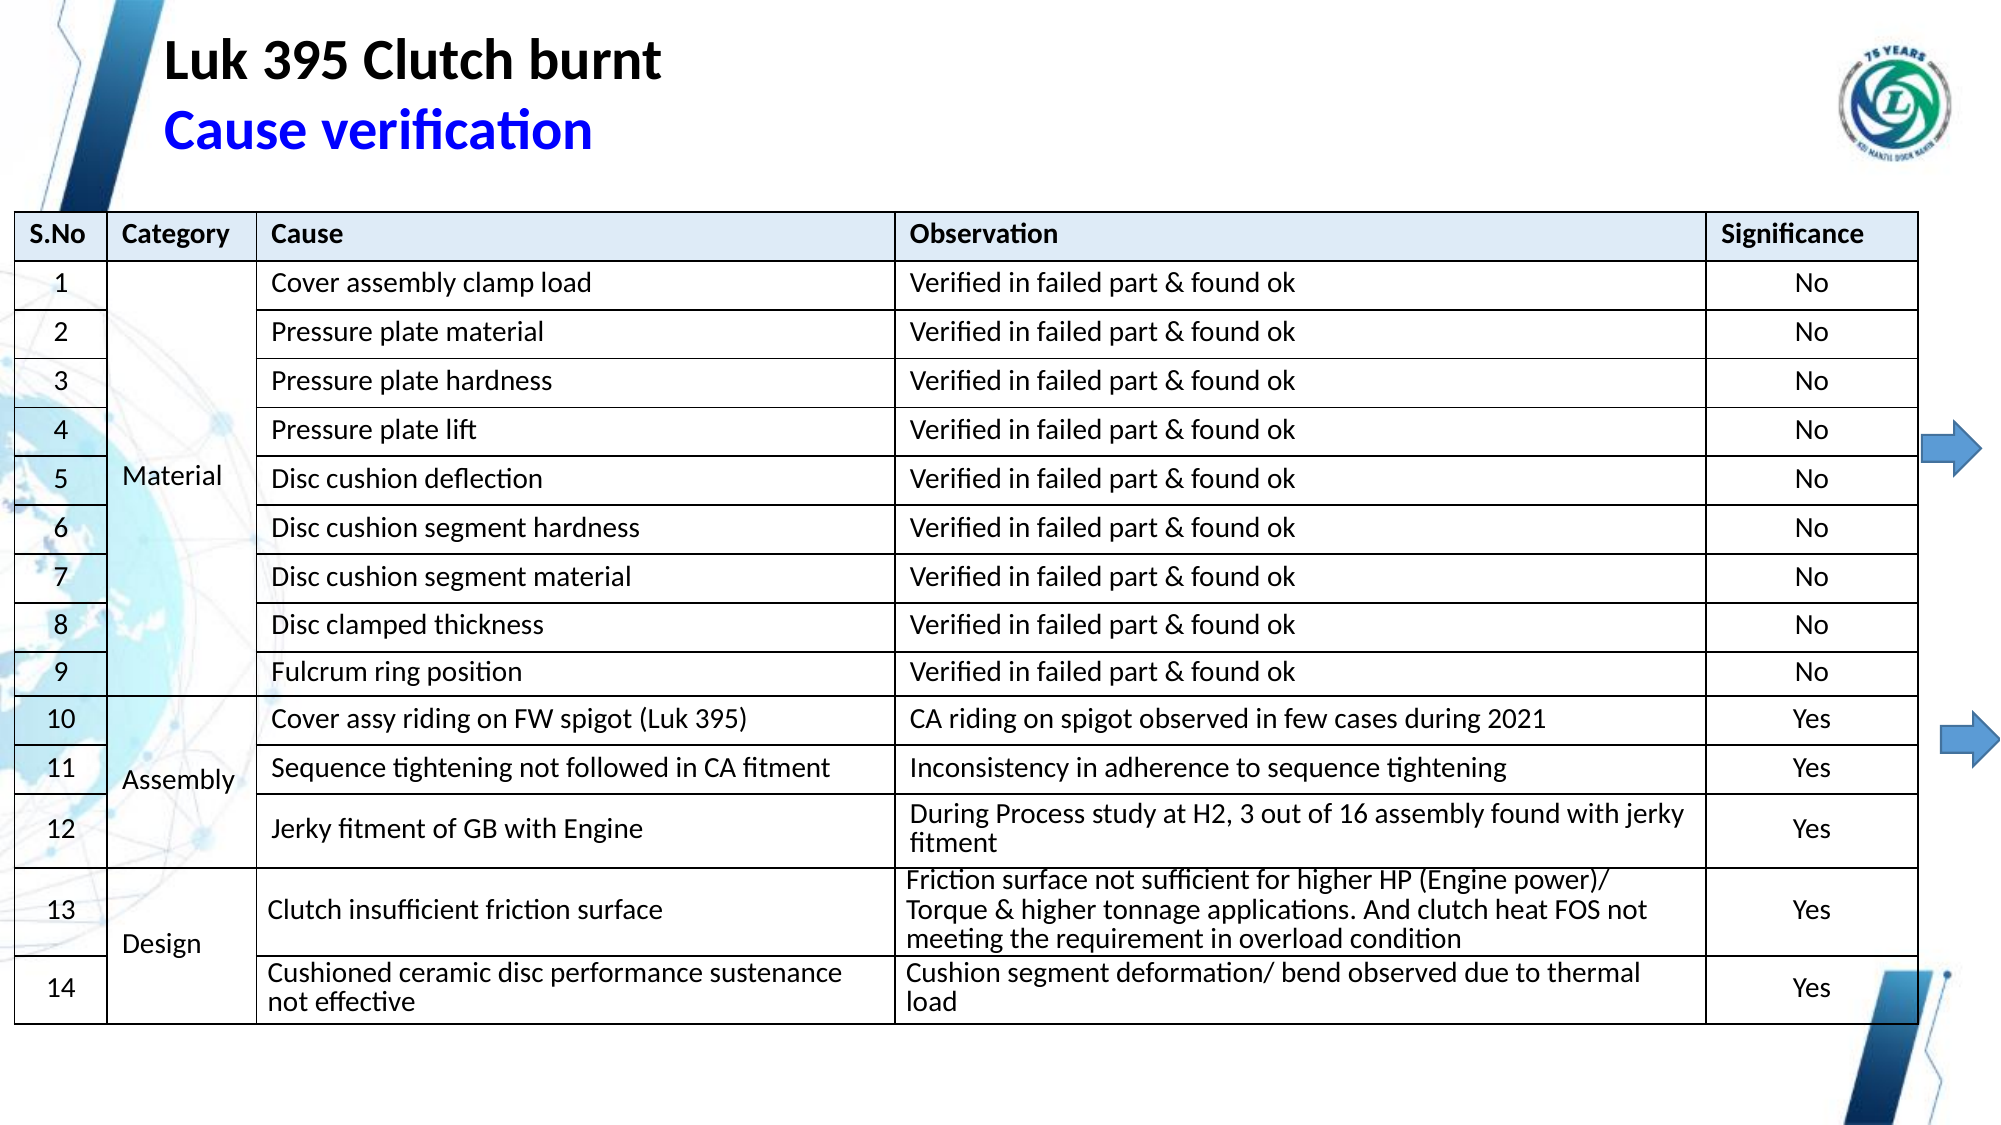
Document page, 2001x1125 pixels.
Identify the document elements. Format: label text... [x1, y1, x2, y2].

table_cell No [1707, 311, 1917, 358]
table_cell Fulcrum ring position [257, 653, 894, 695]
table_cell 8 [15, 604, 106, 651]
table_cell 6 [15, 506, 106, 553]
table_cell Cushion segment deformation/ bend observed due to thermal load [896, 957, 1705, 1023]
table_cell 1 [15, 262, 106, 309]
table_cell 10 [15, 697, 106, 744]
table_cell Verified in failed part & found ok [896, 457, 1705, 504]
table_cell 13 [15, 869, 106, 955]
picture [0, 0, 2000, 1125]
table_header S.No [15, 213, 106, 260]
text_box Luk 395 Clutch burnt Cause verification [144, 15, 1851, 168]
table_cell No [1707, 506, 1917, 553]
table_cell Verified in failed part & found ok [896, 653, 1705, 695]
table_cell Verified in failed part & found ok [896, 359, 1705, 407]
table_cell 9 [15, 653, 106, 695]
table_cell Pressure plate lift [257, 408, 894, 455]
table_cell Verified in failed part & found ok [896, 311, 1705, 358]
table_cell Yes [1707, 869, 1917, 955]
table_cell Jerky fitment of GB with Engine [257, 795, 894, 867]
table_cell During Process study at H2, 3 out of 16 assembly found with jerky fitment [896, 795, 1705, 867]
table_cell Assembly [108, 697, 256, 867]
table_cell Yes [1707, 957, 1917, 1023]
table_cell Friction surface not sufficient for higher HP (Engine power)/ Torque & higher tonnage applications. And clutch heat FOS not meeting the requirement in overload condition [896, 869, 1705, 955]
table_header Significance [1707, 213, 1917, 260]
table_cell Design [108, 869, 256, 1023]
table_header Category [108, 213, 256, 260]
table_cell No [1707, 262, 1917, 309]
table_cell 4 [15, 408, 106, 455]
table_cell No [1707, 457, 1917, 504]
table_cell No [1707, 408, 1917, 455]
table_cell Disc cushion segment hardness [257, 506, 894, 553]
table_cell 11 [15, 746, 106, 793]
text_box [1939, 710, 2000, 769]
table_cell Verified in failed part & found ok [896, 262, 1705, 309]
table_cell Sequence tightening not followed in CA fitment [257, 746, 894, 793]
table_cell No [1707, 653, 1917, 695]
table_cell No [1707, 555, 1917, 602]
table_cell No [1707, 359, 1917, 407]
table_cell 14 [15, 957, 106, 1023]
table_cell 3 [15, 359, 106, 407]
table_cell Disc clamped thickness [257, 604, 894, 651]
table_cell Verified in failed part & found ok [896, 506, 1705, 553]
table_cell No [1707, 604, 1917, 651]
table_cell 2 [15, 311, 106, 358]
table_cell 5 [15, 457, 106, 504]
table_cell 7 [15, 555, 106, 602]
table_cell Disc cushion deflection [257, 457, 894, 504]
table_header Observation [896, 213, 1705, 260]
table_cell Yes [1707, 697, 1917, 744]
table_cell CA riding on spigot observed in few cases during 2021 [896, 697, 1705, 744]
table_cell Material [108, 262, 256, 695]
table_cell Disc cushion segment material [257, 555, 894, 602]
table_cell Verified in failed part & found ok [896, 604, 1705, 651]
table_cell Verified in failed part & found ok [896, 408, 1705, 455]
table_cell Cover assy riding on FW spigot (Luk 395) [257, 697, 894, 744]
table_cell Pressure plate material [257, 311, 894, 358]
table_cell Pressure plate hardness [257, 359, 894, 407]
table_cell Cushioned ceramic disc performance sustenance not effective [257, 957, 894, 1023]
table_cell Yes [1707, 746, 1917, 793]
table_cell Inconsistency in adherence to sequence tightening [896, 746, 1705, 793]
table_header Cause [257, 213, 894, 260]
table_cell Cover assembly clamp load [257, 262, 894, 309]
table_cell Yes [1707, 795, 1917, 867]
text_box [1920, 419, 1983, 478]
table_cell Verified in failed part & found ok [896, 555, 1705, 602]
table_cell 12 [15, 795, 106, 867]
table_cell Clutch insufficient friction surface [257, 869, 894, 955]
